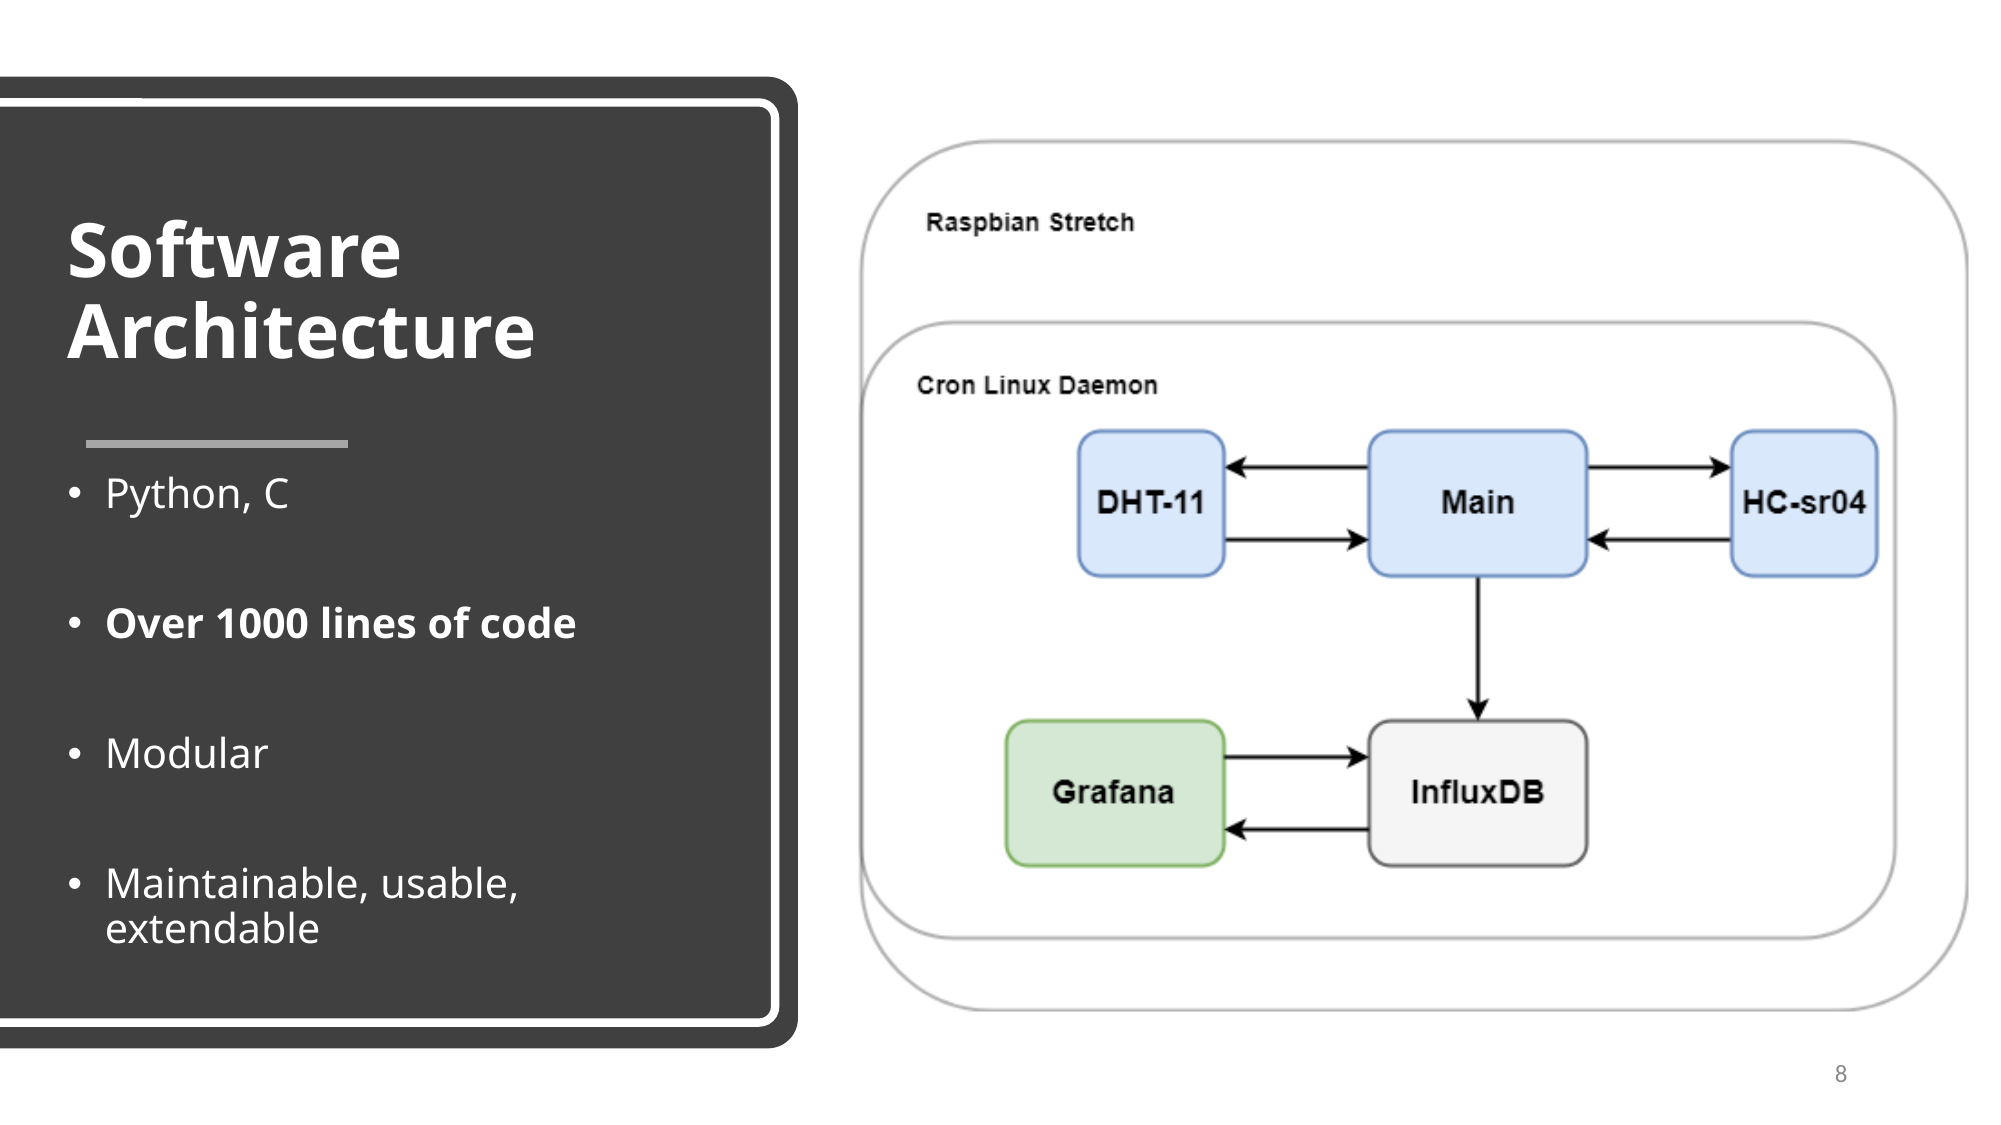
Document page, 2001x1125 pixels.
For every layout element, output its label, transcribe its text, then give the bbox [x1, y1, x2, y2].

title Software Architecture [52, 160, 725, 428]
text_box [0, 75, 799, 1050]
text_box [0, 101, 777, 1024]
list Python, C Over 1000 lines of code Modular Maintainable, usable, extendable [52, 464, 725, 964]
slide_number 8 [1412, 1042, 1863, 1103]
picture [850, 130, 1978, 1021]
